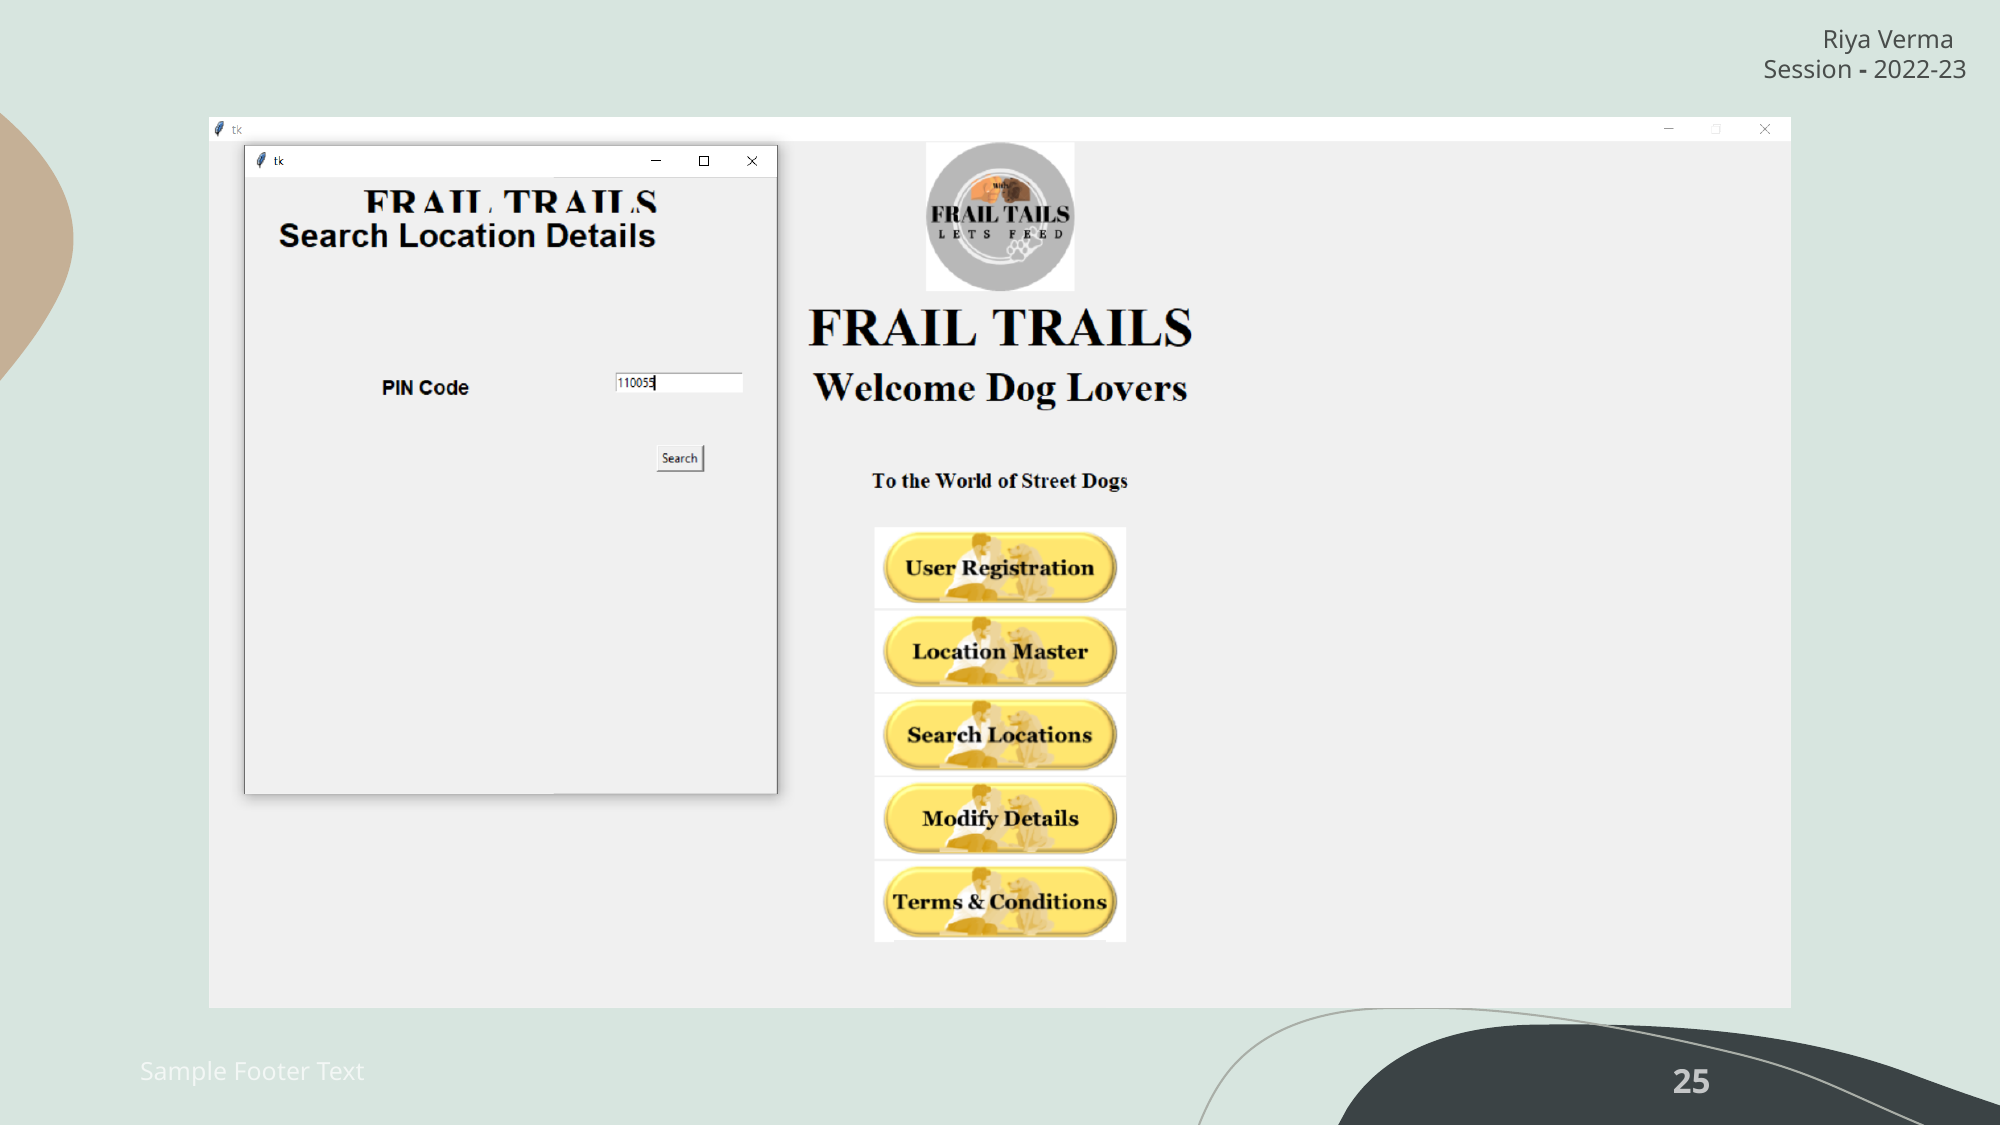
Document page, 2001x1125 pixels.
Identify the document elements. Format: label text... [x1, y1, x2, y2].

footer Sample Footer Text [125, 1042, 1210, 1103]
slide_number 25 [1475, 1052, 1726, 1113]
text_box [209, 117, 1791, 1008]
slide_number Riya Verma Session - 2022-23 [1647, 15, 1982, 76]
